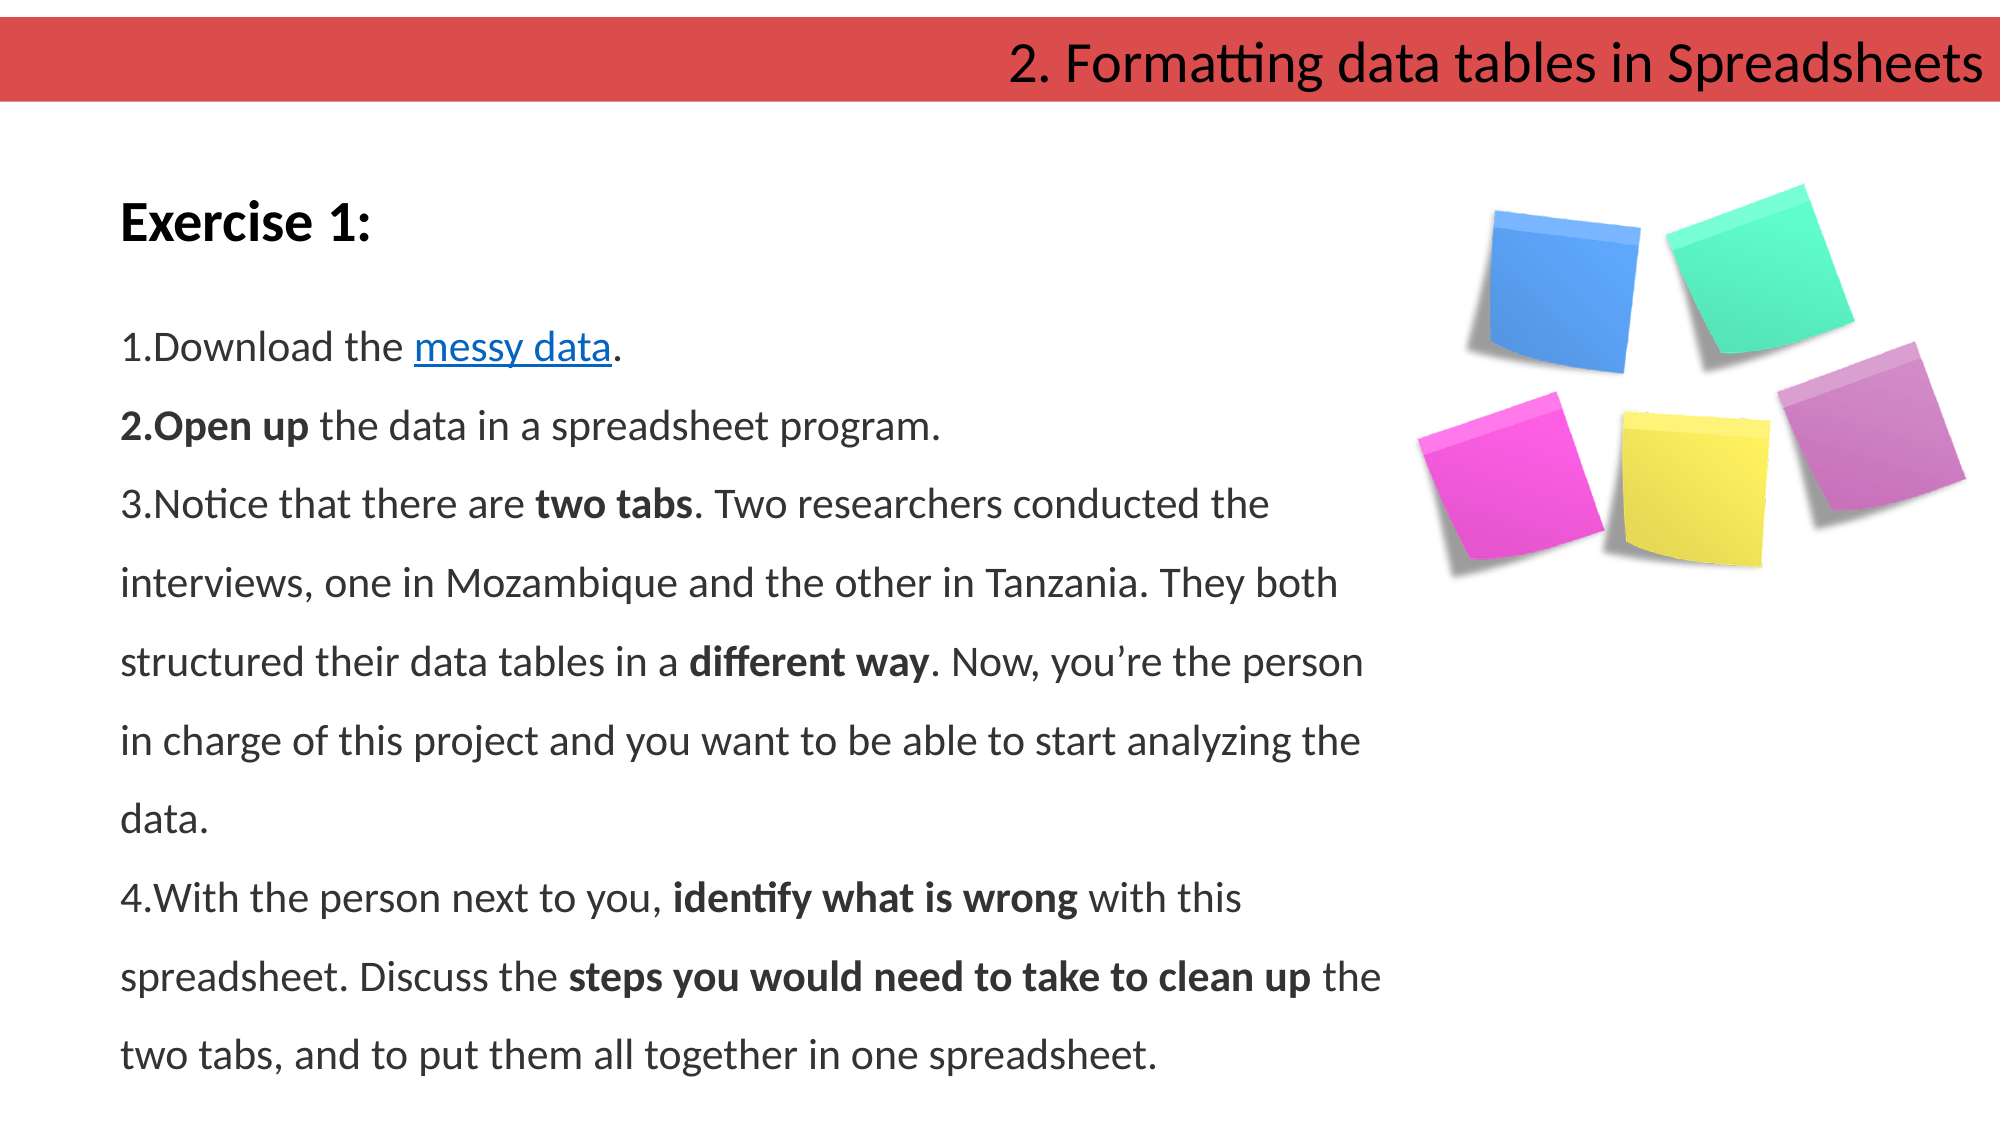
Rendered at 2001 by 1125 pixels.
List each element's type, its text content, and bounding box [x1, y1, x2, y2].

text_box 2. Formatting data tables in Spreadsheets [0, 17, 2000, 102]
picture [1404, 175, 1977, 613]
text_box Exercise 1: [105, 175, 1090, 261]
text_box Download the messy data. Open up the data in a spreadsheet program. Notice that there are two tabs. Two researchers conducted the interviews, one in Mozambique and the other in Tanzania. They both structured their data tables in a different way. Now, you’re the person in charge of this project and you want to be able to start analyzing the data. With the person next to you, identify what is wrong with this spreadsheet. Discuss the steps you would need to take to clean up the two tabs, and to put them all together in one spreadsheet. [105, 283, 1405, 1086]
